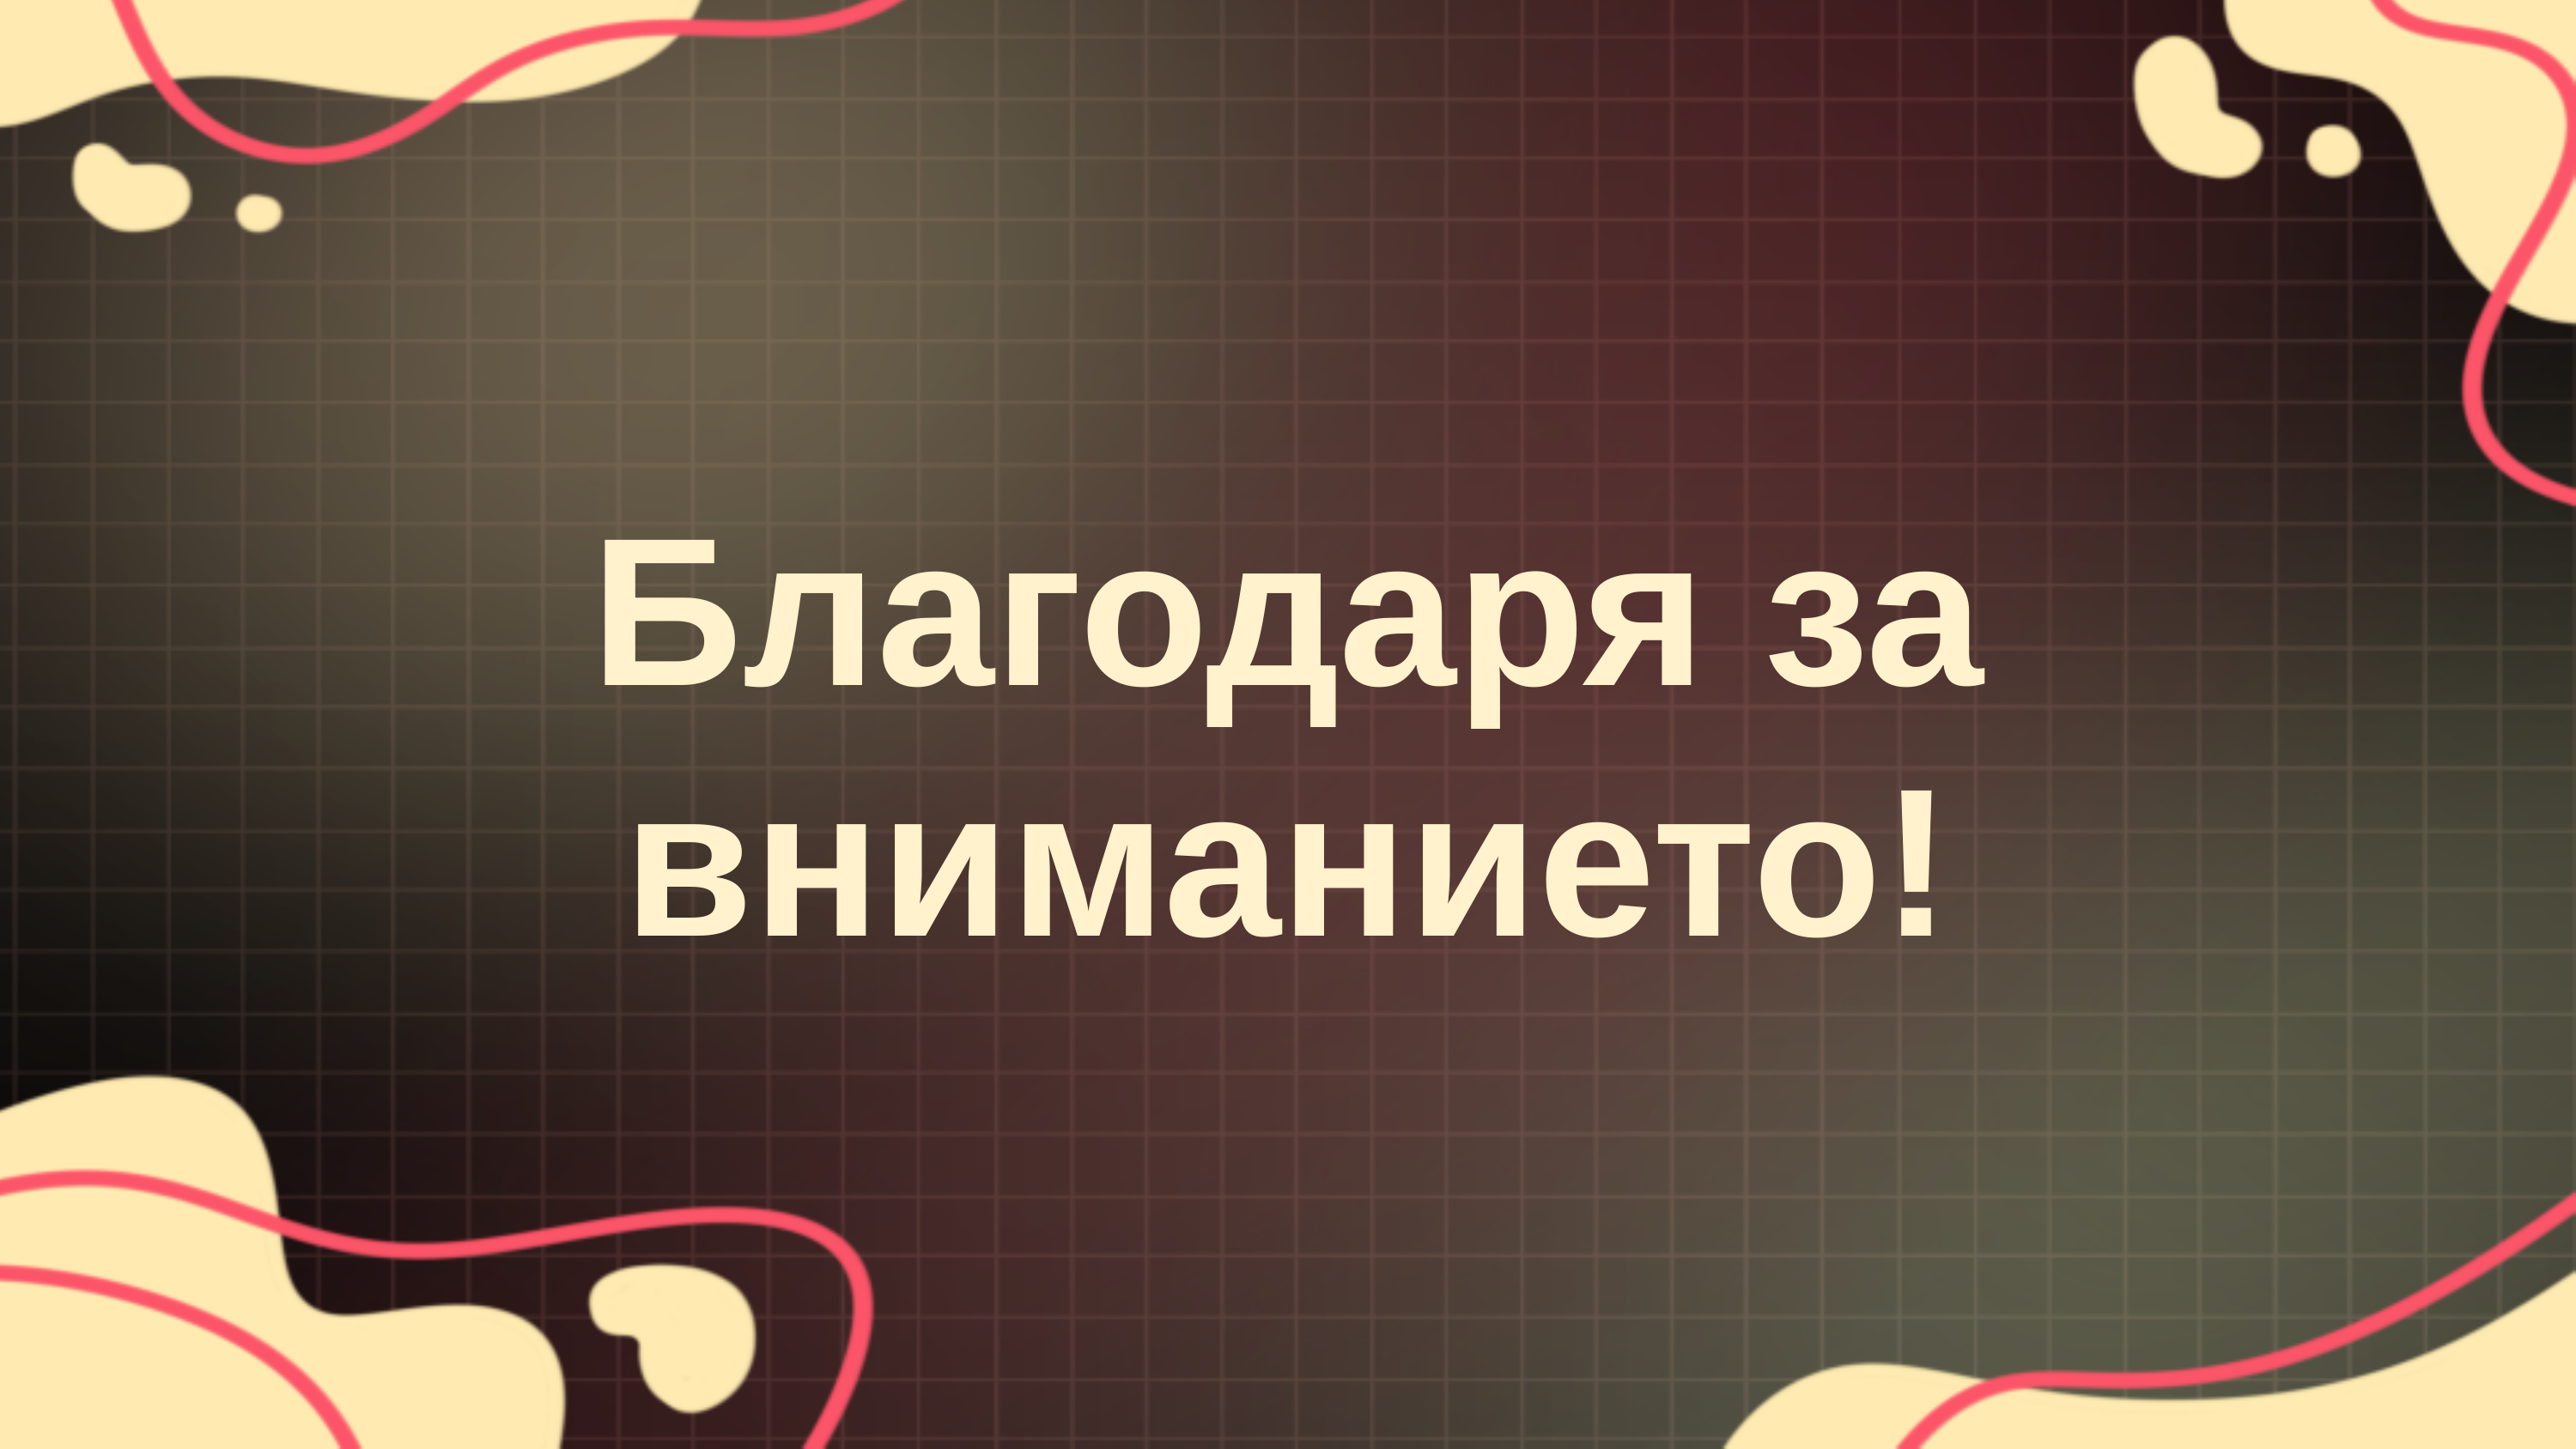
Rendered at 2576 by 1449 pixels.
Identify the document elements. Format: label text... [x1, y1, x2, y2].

text_box [0, 0, 2576, 1449]
text_box Благодаря за вниманието! [270, 485, 2306, 987]
